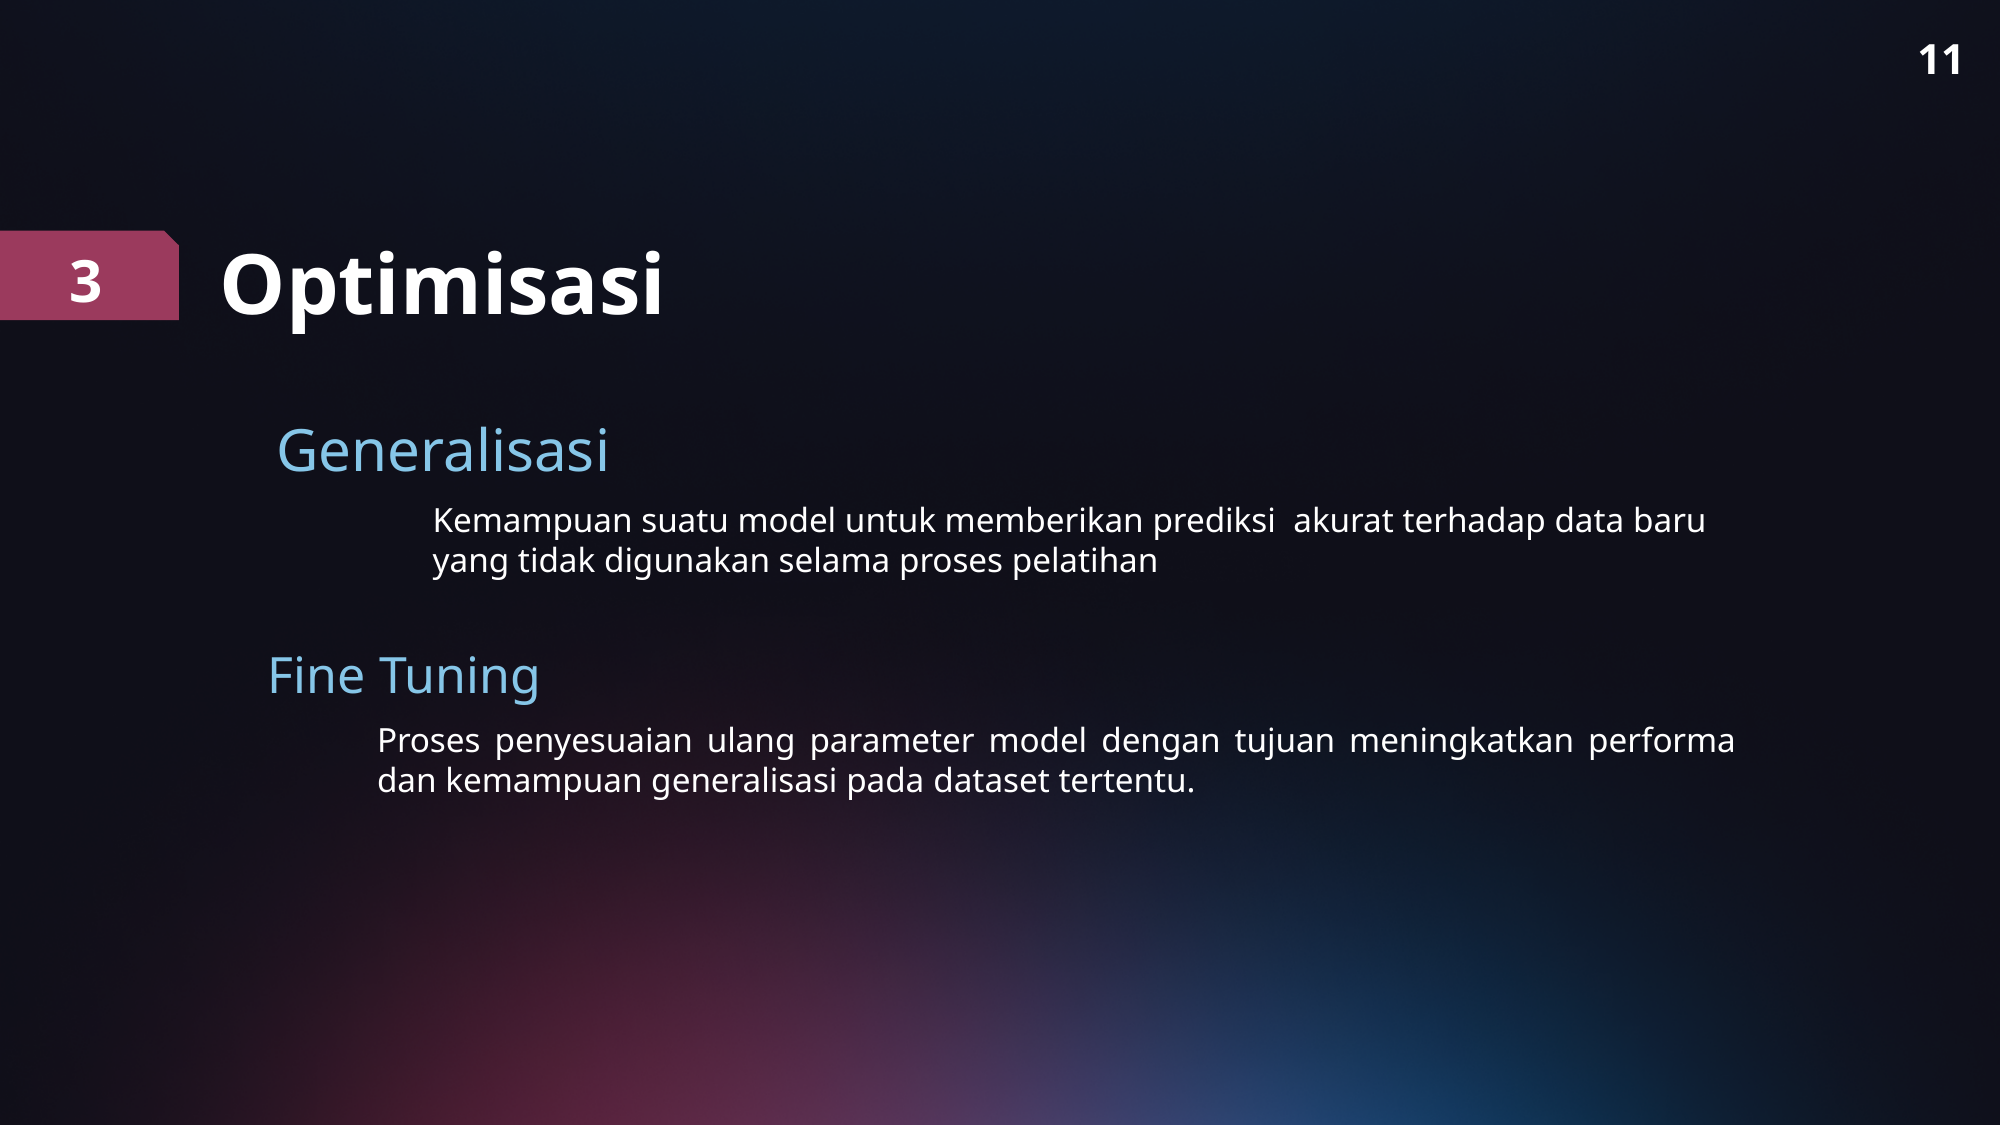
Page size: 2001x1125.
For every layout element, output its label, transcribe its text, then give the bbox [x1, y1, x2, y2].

text_box Fine Tuning [253, 636, 557, 712]
text_box Proses penyesuaian ulang parameter model dengan tujuan meningkatkan performa dan kemampuan generalisasi pada dataset tertentu. [362, 712, 1754, 807]
text_box Optimisasi [204, 223, 682, 339]
text_box 3 [0, 229, 181, 322]
text_box Kemampuan suatu model untuk memberikan prediksi akurat terhadap data baru yang tidak digunakan selama proses pelatihan [417, 491, 1733, 587]
picture [0, 0, 2000, 1125]
text_box 11 [1902, 25, 1981, 91]
text_box Generalisasi [261, 406, 625, 491]
